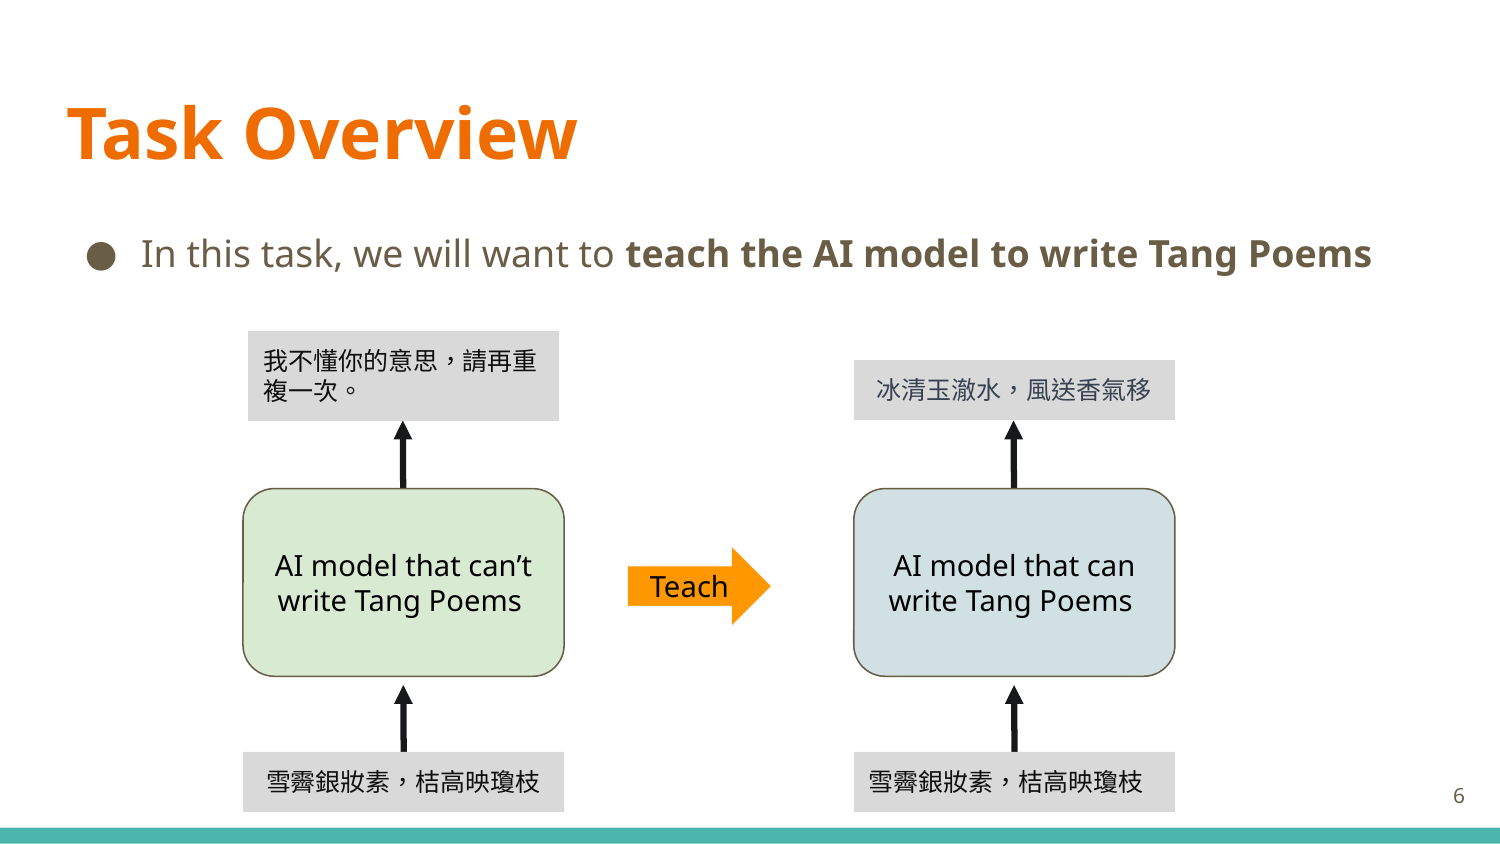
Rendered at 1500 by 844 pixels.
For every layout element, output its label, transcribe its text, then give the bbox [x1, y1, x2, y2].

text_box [853, 359, 1176, 813]
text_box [242, 330, 565, 813]
title Task Overview [51, 72, 1449, 189]
list In this task, we will want to teach the AI model to write Tang Poems [51, 207, 1449, 402]
text_box Teach [627, 545, 773, 628]
slide_number 6 [1389, 764, 1480, 830]
